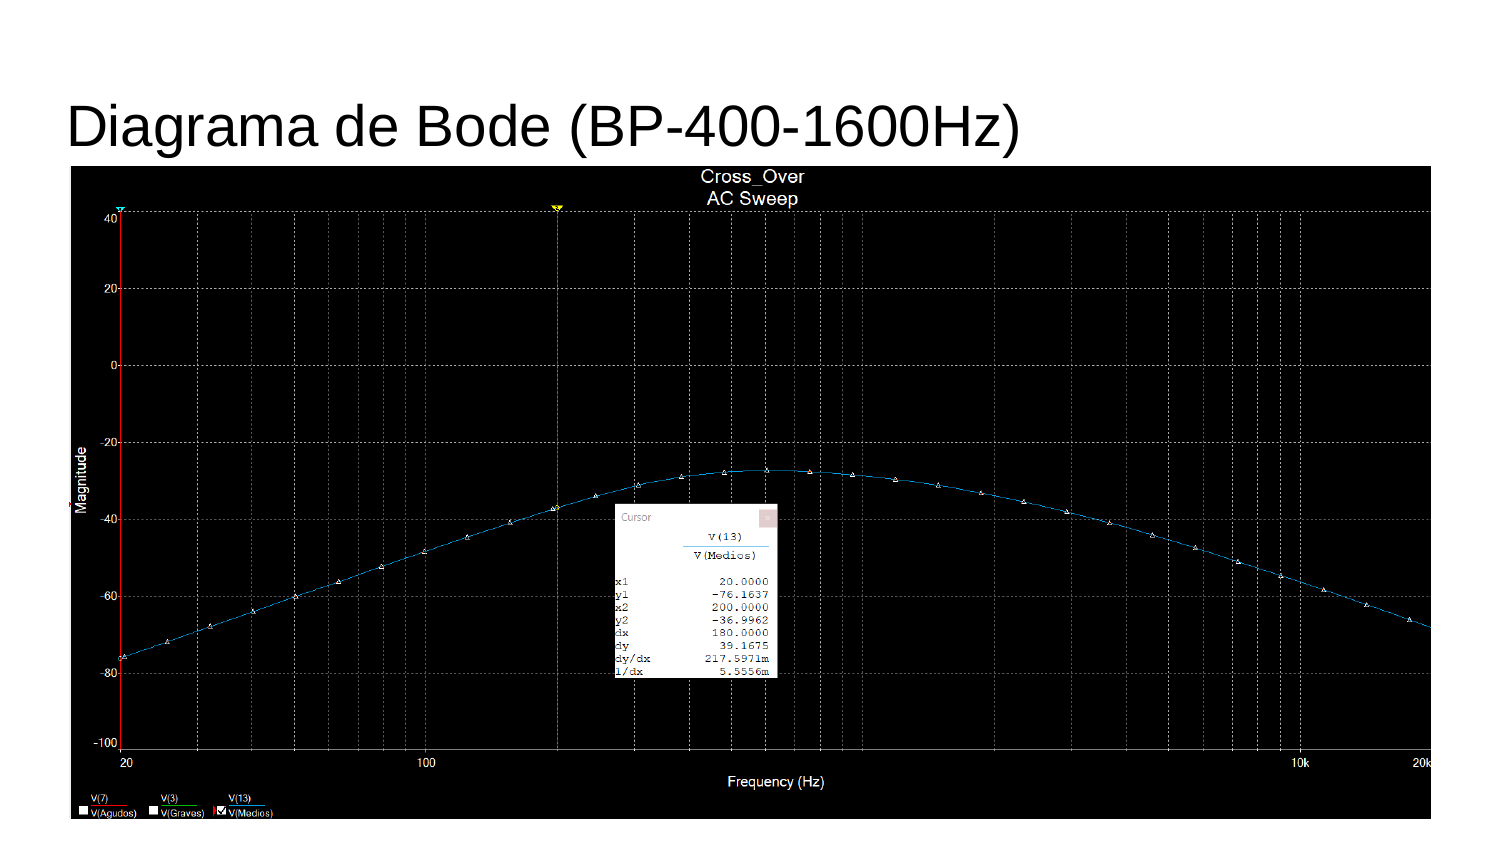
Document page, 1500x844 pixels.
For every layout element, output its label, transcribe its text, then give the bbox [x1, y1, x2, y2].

picture [69, 166, 1431, 819]
title Diagrama de Bode (BP-400-1600Hz) [51, 72, 1449, 167]
